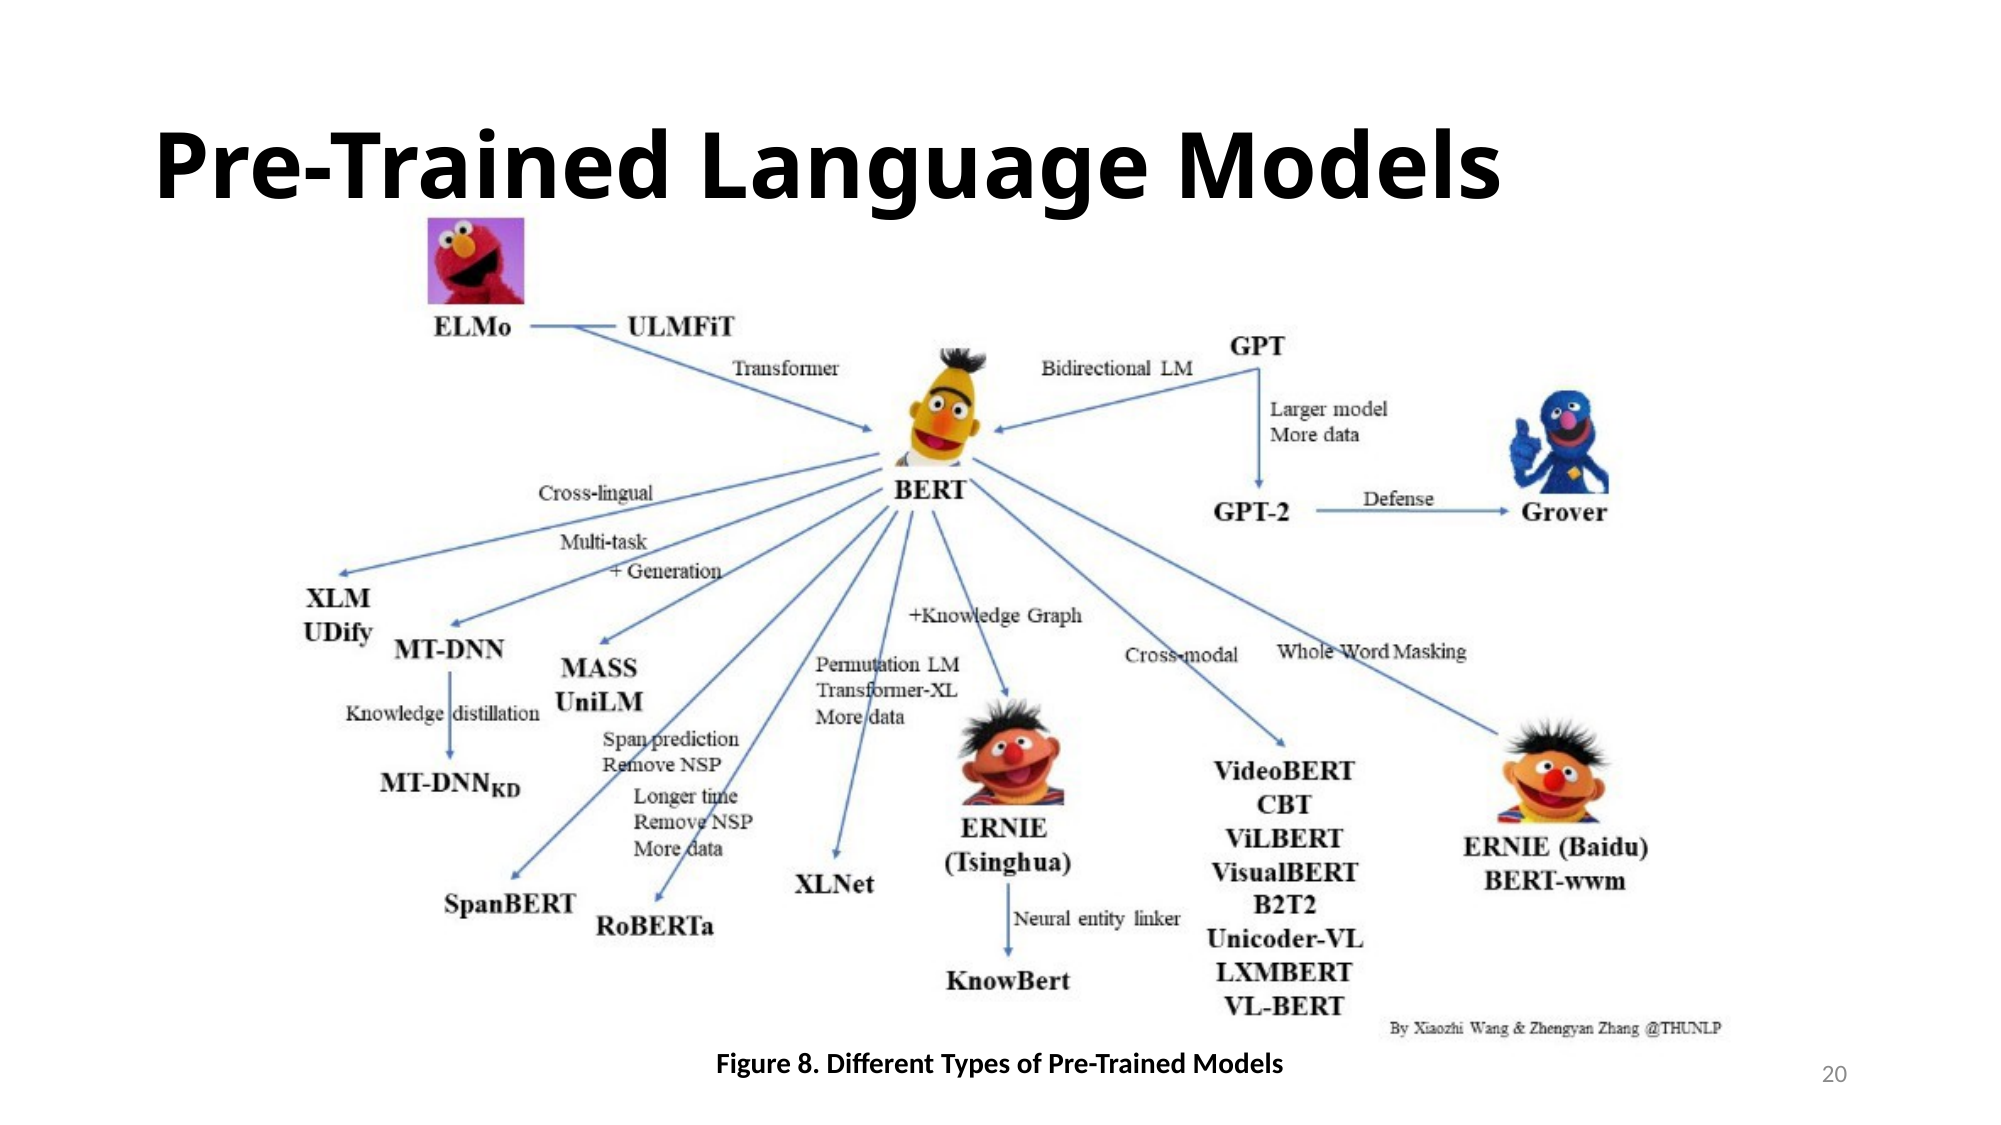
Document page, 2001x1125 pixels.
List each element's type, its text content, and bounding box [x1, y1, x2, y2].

picture [241, 203, 1758, 1073]
text_box Figure 8. Different Types of Pre-Trained Models [540, 1073, 1460, 1087]
title Pre-Trained Language Models [137, 59, 1863, 278]
slide_number 20 [1412, 1042, 1863, 1103]
